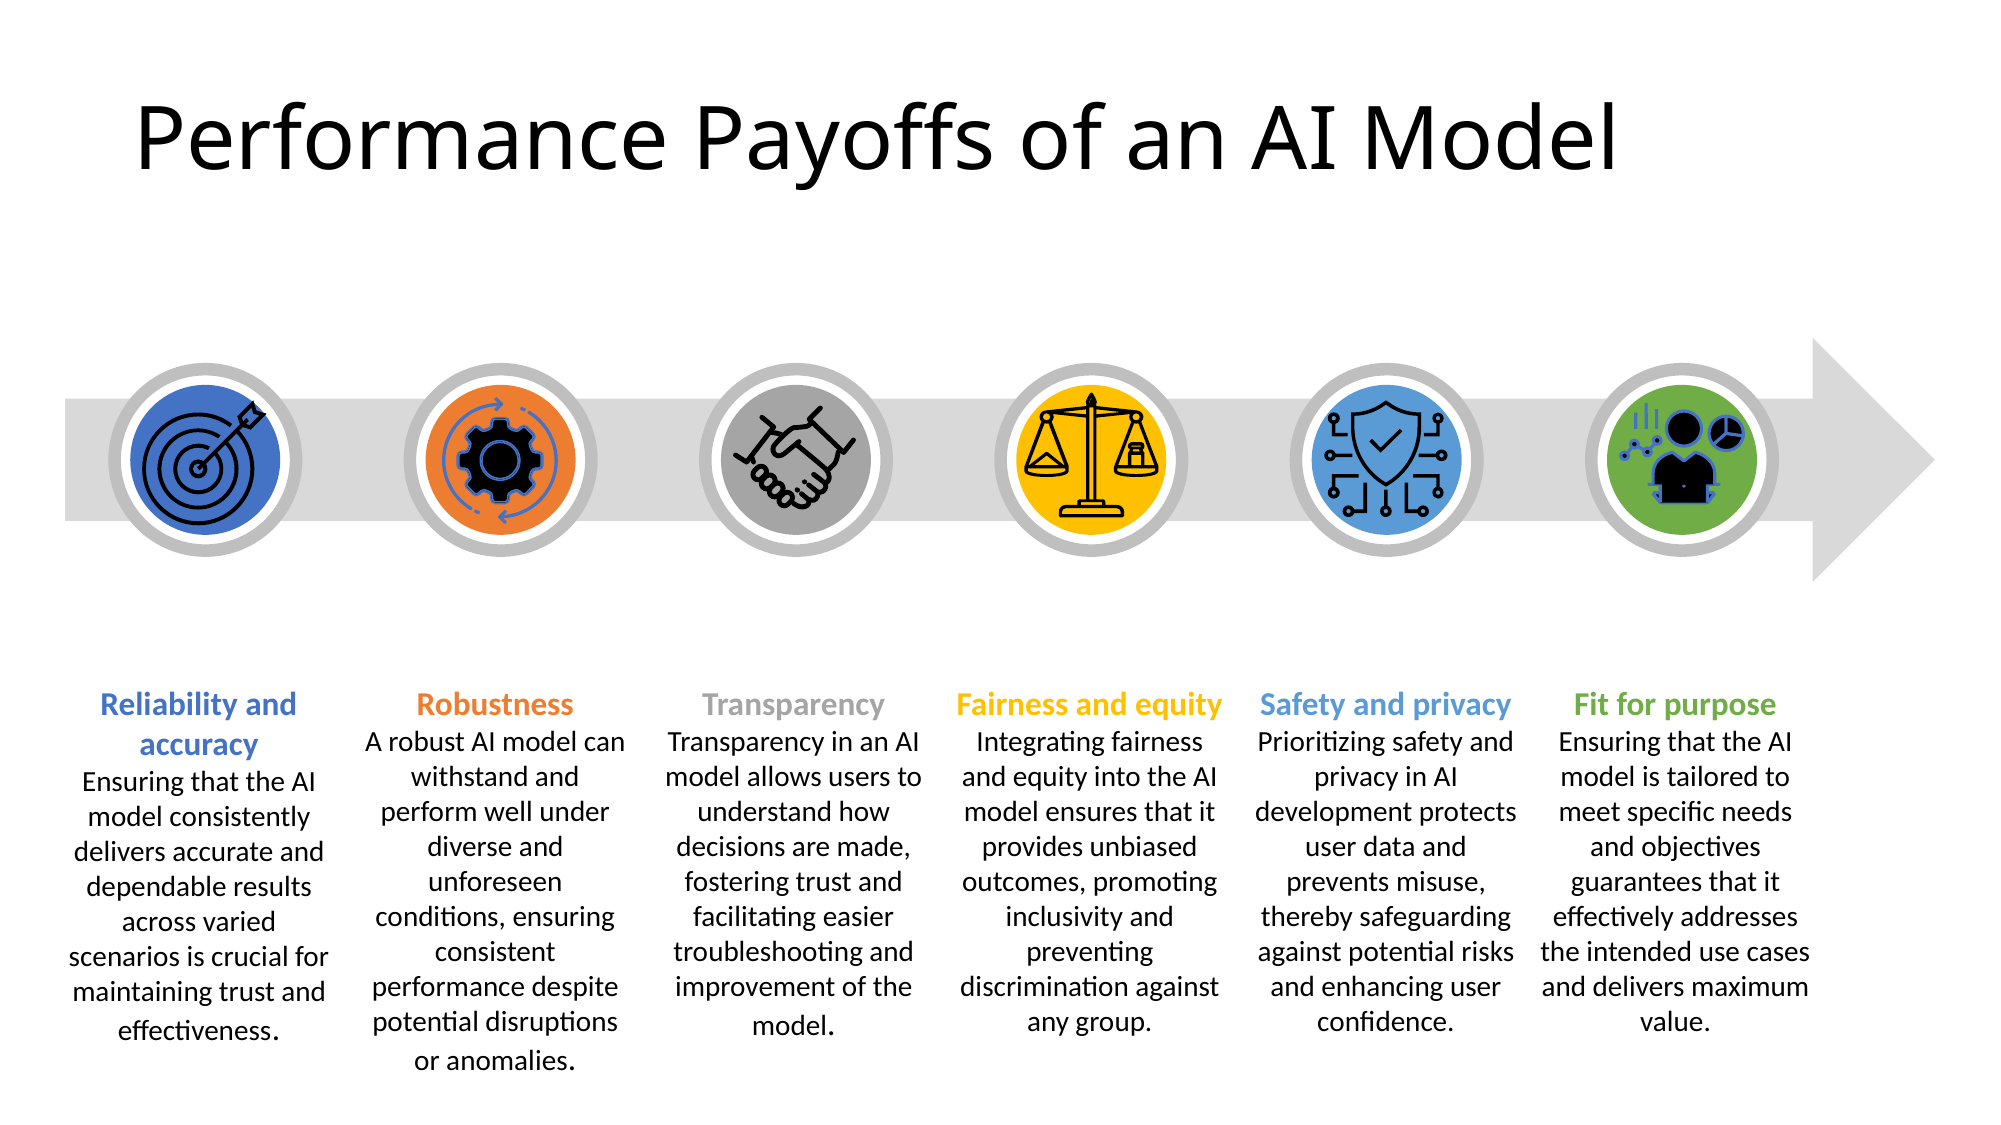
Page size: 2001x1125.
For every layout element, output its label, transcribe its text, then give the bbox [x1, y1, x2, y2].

text_box [887, 397, 1000, 523]
text_box [1773, 335, 1937, 585]
text_box Fit for purpose Ensuring that the AI model is tailored to meet specific needs and objectives guarantees that it effectively addresses the intended use cases and delivers maximum value. [1525, 674, 1826, 1045]
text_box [442, 397, 558, 524]
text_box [1000, 369, 1183, 551]
text_box [1183, 397, 1295, 523]
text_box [409, 369, 592, 551]
text_box [64, 397, 114, 523]
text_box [114, 369, 297, 551]
text_box [297, 397, 409, 523]
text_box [1295, 369, 1478, 551]
text_box Robustness A robust AI model can withstand and perform well under diverse and unforeseen conditions, ensuring consistent performance despite potential disruptions or anomalies. [347, 674, 644, 1085]
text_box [1620, 402, 1744, 503]
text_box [705, 369, 887, 551]
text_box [1324, 400, 1448, 518]
text_box Fairness and equity Integrating fairness and equity into the AI model ensures that it provides unbiased outcomes, promoting inclusivity and preventing discrimination against any group. [939, 674, 1235, 1045]
text_box Transparency Transparency in an AI model allows users to understand how decisions are made, fostering trust and facilitating easier troubleshooting and improvement of the model. [643, 674, 944, 1050]
title Performance Payoffs of an AI Model [106, 74, 1649, 208]
text_box Reliability and accuracy Ensuring that the AI model consistently delivers accurate and dependable results across varied scenarios is crucial for maintaining trust and effectiveness. [51, 674, 347, 1055]
text_box Safety and privacy Prioritizing safety and privacy in AI development protects user data and prevents misuse, thereby safeguarding against potential risks and enhancing user confidence. [1235, 674, 1525, 1045]
text_box [1478, 397, 1591, 523]
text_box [1024, 392, 1159, 518]
text_box [592, 397, 705, 523]
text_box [732, 405, 857, 510]
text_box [142, 400, 267, 526]
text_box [1591, 369, 1773, 551]
